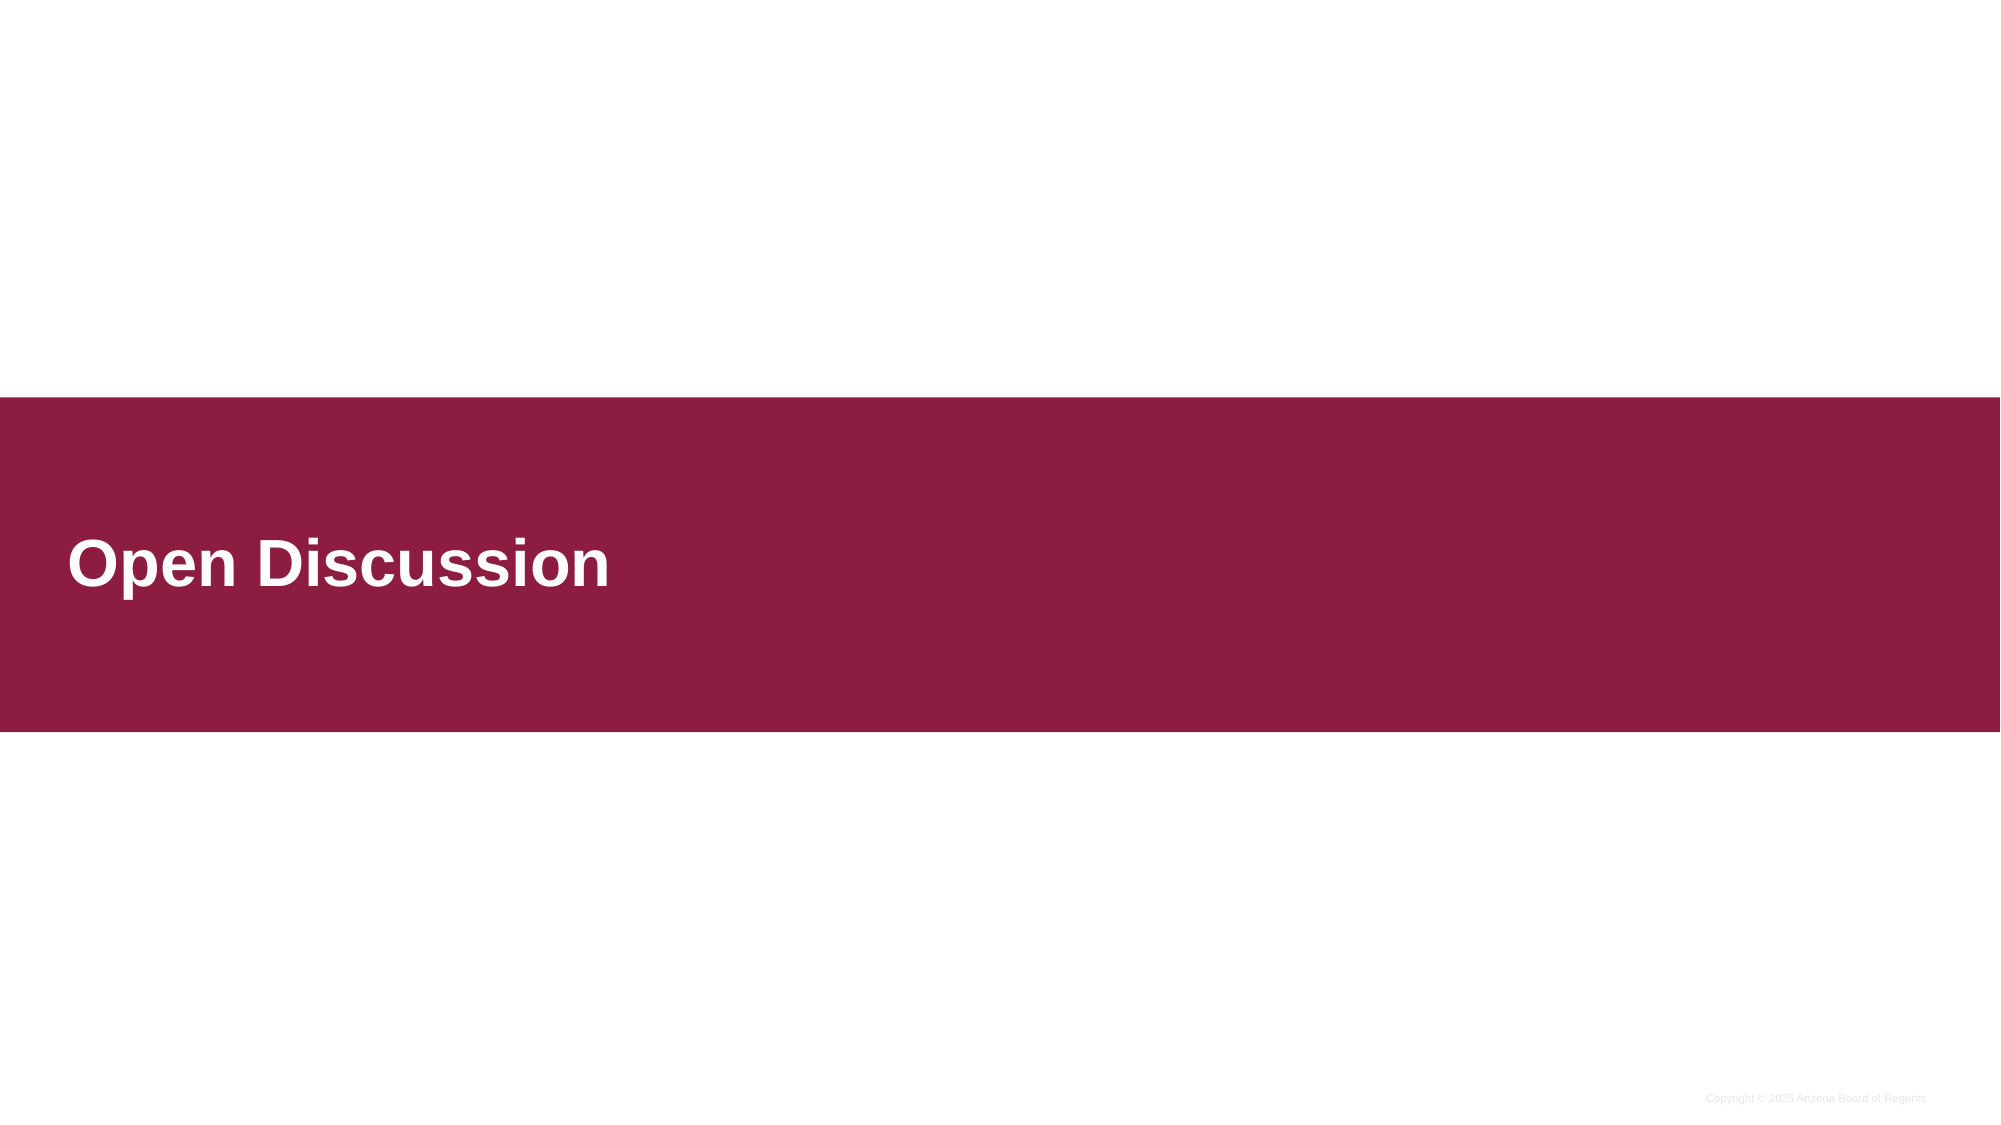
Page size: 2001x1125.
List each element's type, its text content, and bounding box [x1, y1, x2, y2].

title Open Discussion [0, 397, 2000, 733]
